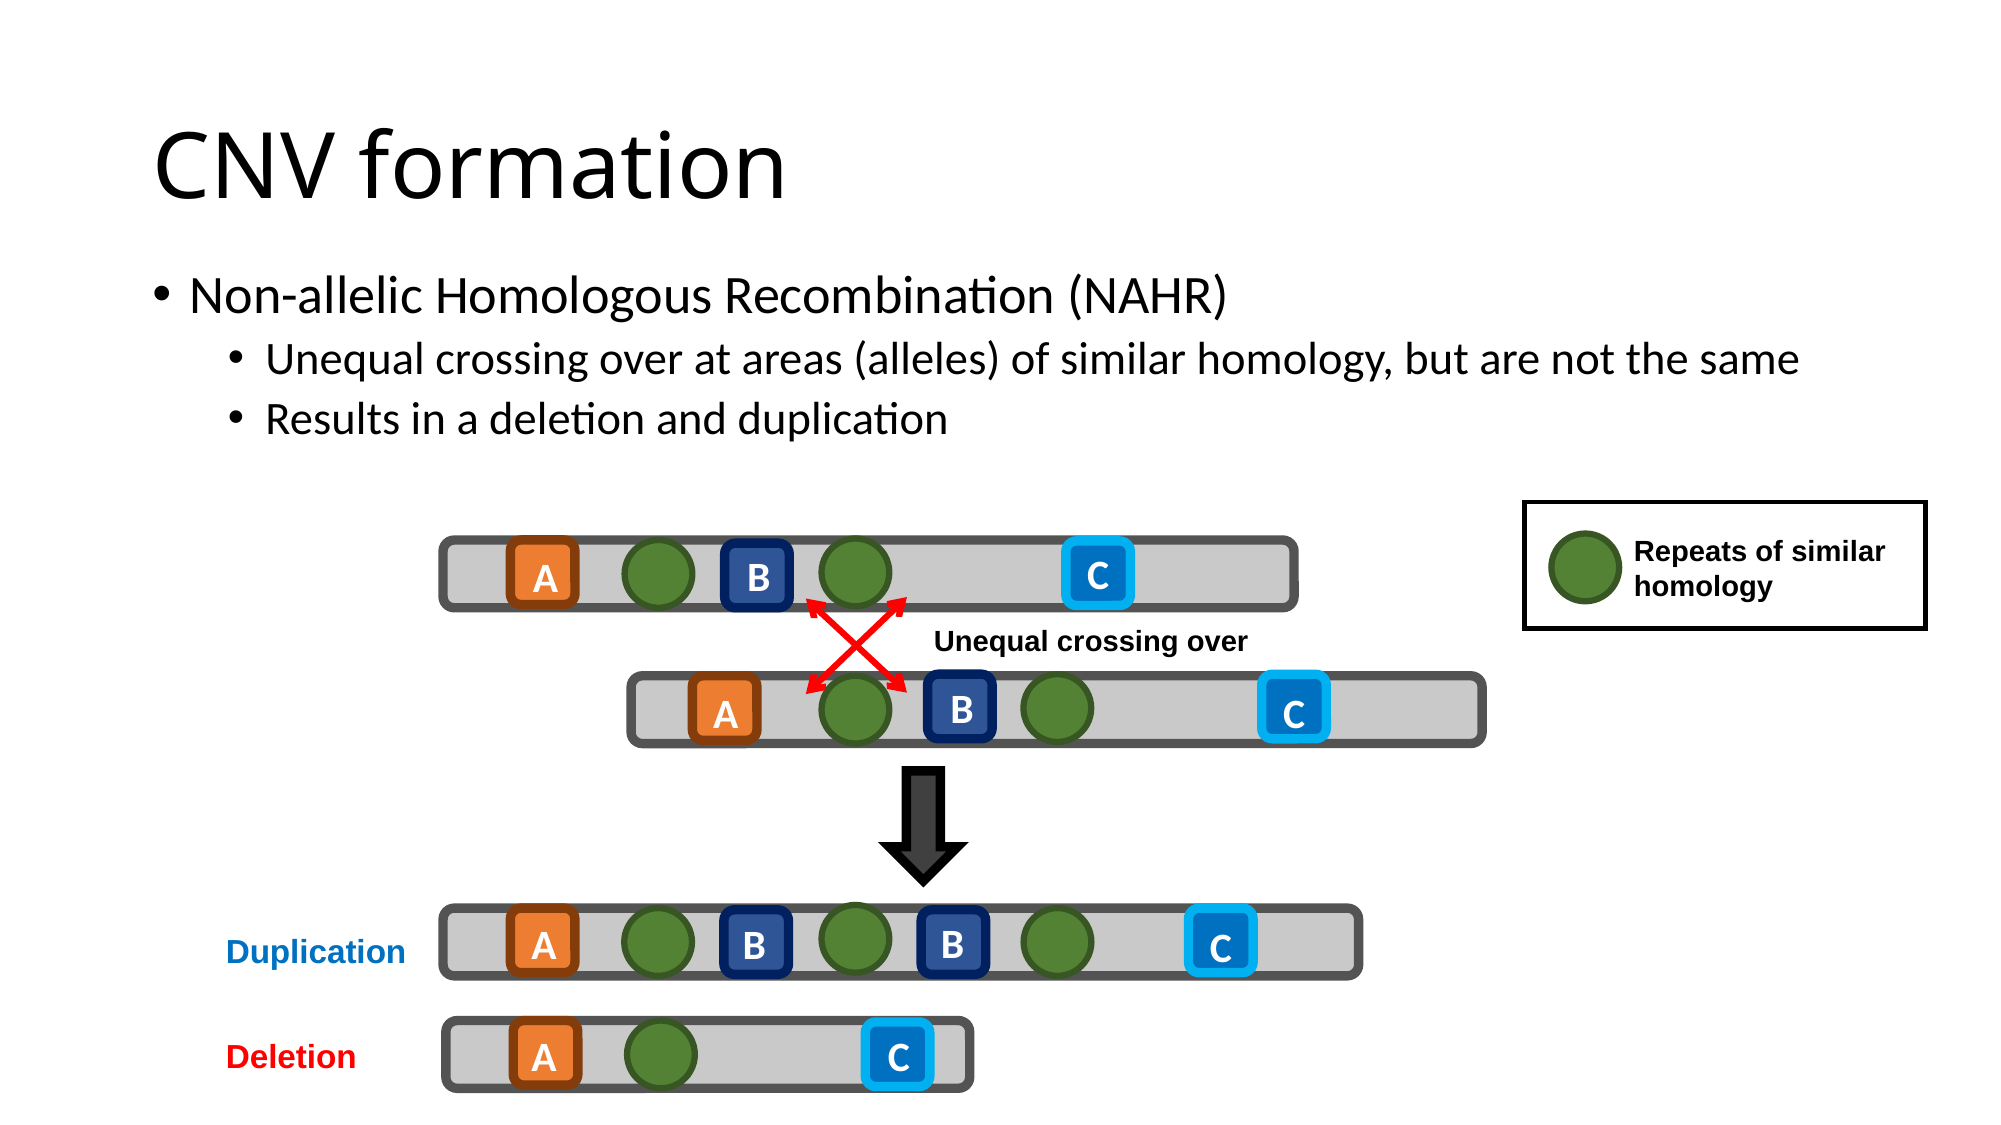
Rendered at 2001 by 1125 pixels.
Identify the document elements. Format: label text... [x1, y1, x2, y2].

text_box [820, 537, 891, 596]
text_box [623, 538, 694, 609]
text_box B [929, 674, 995, 740]
text_box [749, 674, 849, 745]
text_box [666, 1019, 971, 1090]
text_box A [515, 910, 572, 976]
text_box [666, 907, 1049, 977]
text_box [1262, 673, 1326, 679]
text_box [660, 538, 845, 609]
text_box [444, 1019, 656, 1090]
text_box [886, 769, 960, 883]
text_box Duplication [211, 922, 425, 978]
text_box [1066, 907, 1194, 977]
text_box C [1261, 679, 1327, 744]
text_box [1247, 907, 1360, 977]
text_box A [513, 543, 578, 608]
text_box A [515, 1022, 572, 1088]
text_box [630, 674, 700, 745]
text_box C [1065, 540, 1131, 606]
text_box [805, 598, 907, 693]
text_box B [920, 909, 985, 975]
text_box [1189, 907, 1253, 913]
text_box [862, 674, 1484, 745]
text_box [509, 907, 576, 973]
text_box [1022, 673, 1093, 744]
text_box [866, 538, 1296, 609]
title CNV formation [137, 59, 1863, 259]
text_box [509, 538, 574, 603]
text_box B [722, 910, 787, 976]
list Non-allelic Homologous Recombination (NAHR) Unequal crossing over at areas (alleles) of similar homology, but are not the same Results in a deletion and duplication [137, 259, 1863, 456]
text_box [626, 1019, 696, 1090]
text_box [1524, 501, 1927, 630]
text_box Unequal crossing over [919, 615, 1404, 665]
text_box Deletion [211, 1027, 425, 1083]
text_box B [726, 542, 791, 608]
text_box A [693, 679, 759, 745]
text_box [1022, 907, 1093, 977]
text_box [820, 903, 891, 974]
text_box [516, 1019, 579, 1085]
text_box [441, 538, 657, 609]
text_box [1550, 532, 1619, 603]
text_box Repeats of similar homology [1619, 524, 1930, 610]
text_box [623, 907, 694, 977]
text_box C [866, 1022, 932, 1087]
text_box [820, 695, 891, 745]
text_box C [1188, 913, 1254, 979]
text_box [441, 907, 650, 977]
text_box [694, 674, 756, 679]
